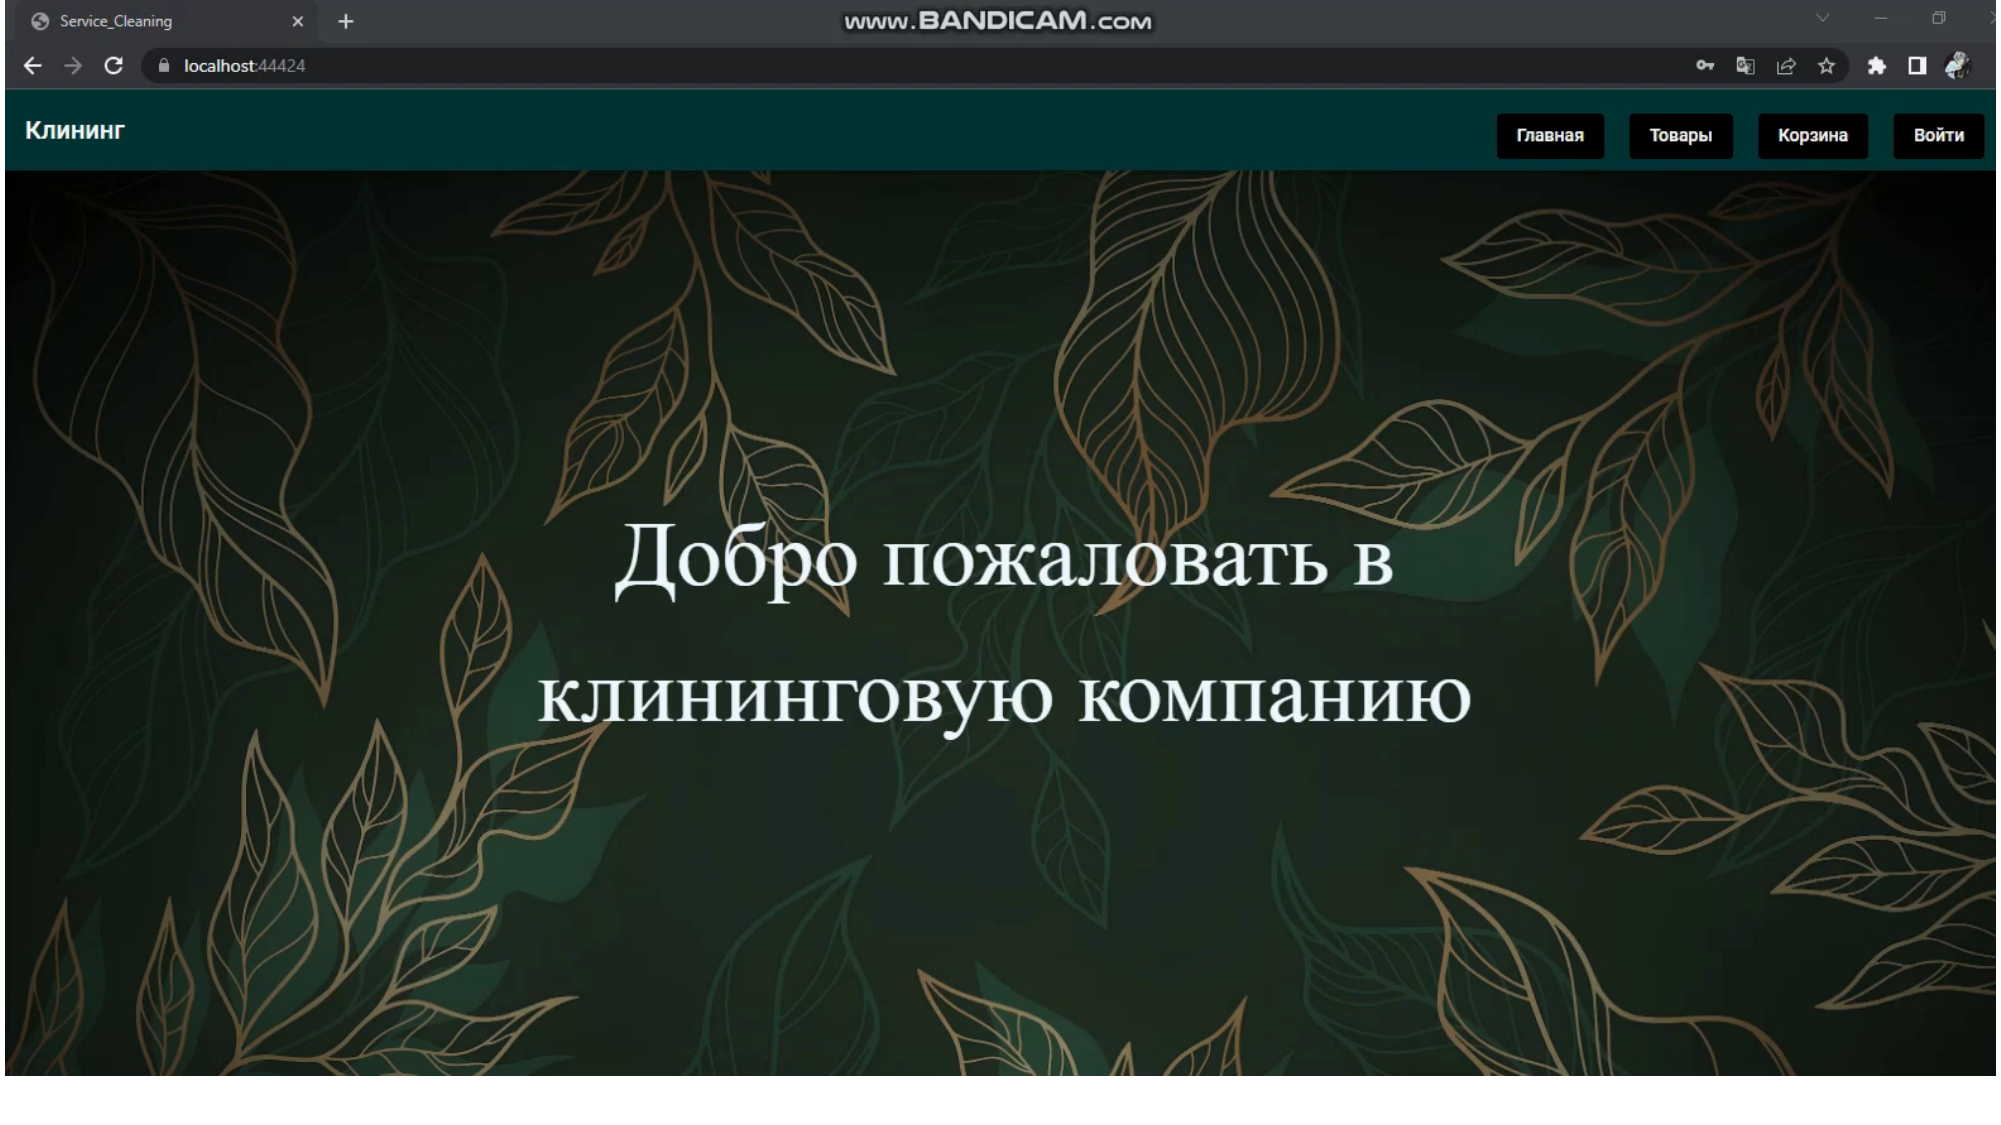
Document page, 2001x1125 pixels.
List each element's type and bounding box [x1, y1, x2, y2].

list [4, 0, 1997, 1077]
